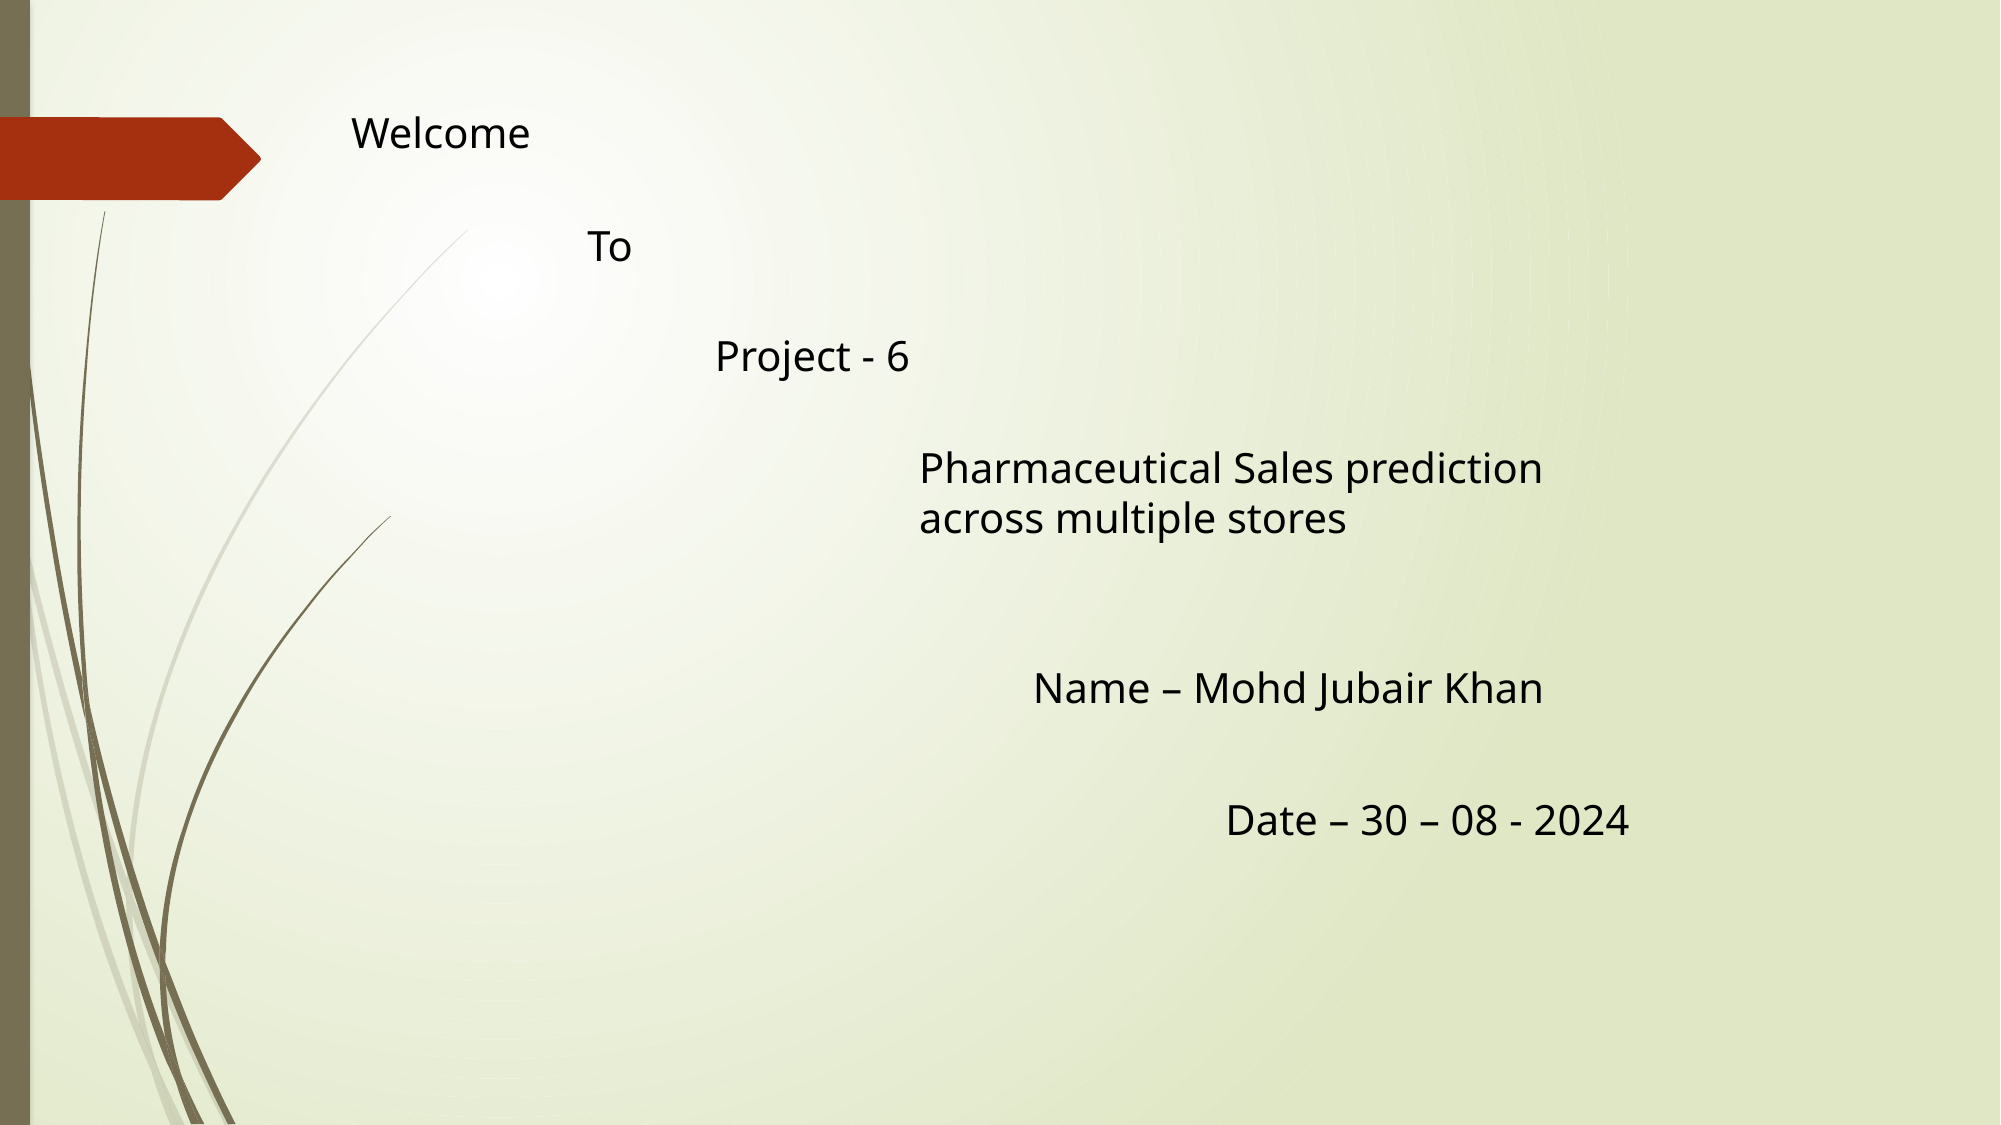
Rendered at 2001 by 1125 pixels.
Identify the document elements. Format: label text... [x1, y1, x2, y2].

text_box To [572, 212, 1119, 277]
text_box Name – Mohd Jubair Khan [1018, 654, 1628, 720]
text_box Pharmaceutical Sales prediction across multiple stores [904, 434, 1603, 550]
text_box Date – 30 – 08 - 2024 [1210, 786, 1699, 852]
text_box Welcome [336, 99, 1088, 165]
text_box Project - 6 [699, 322, 1303, 388]
